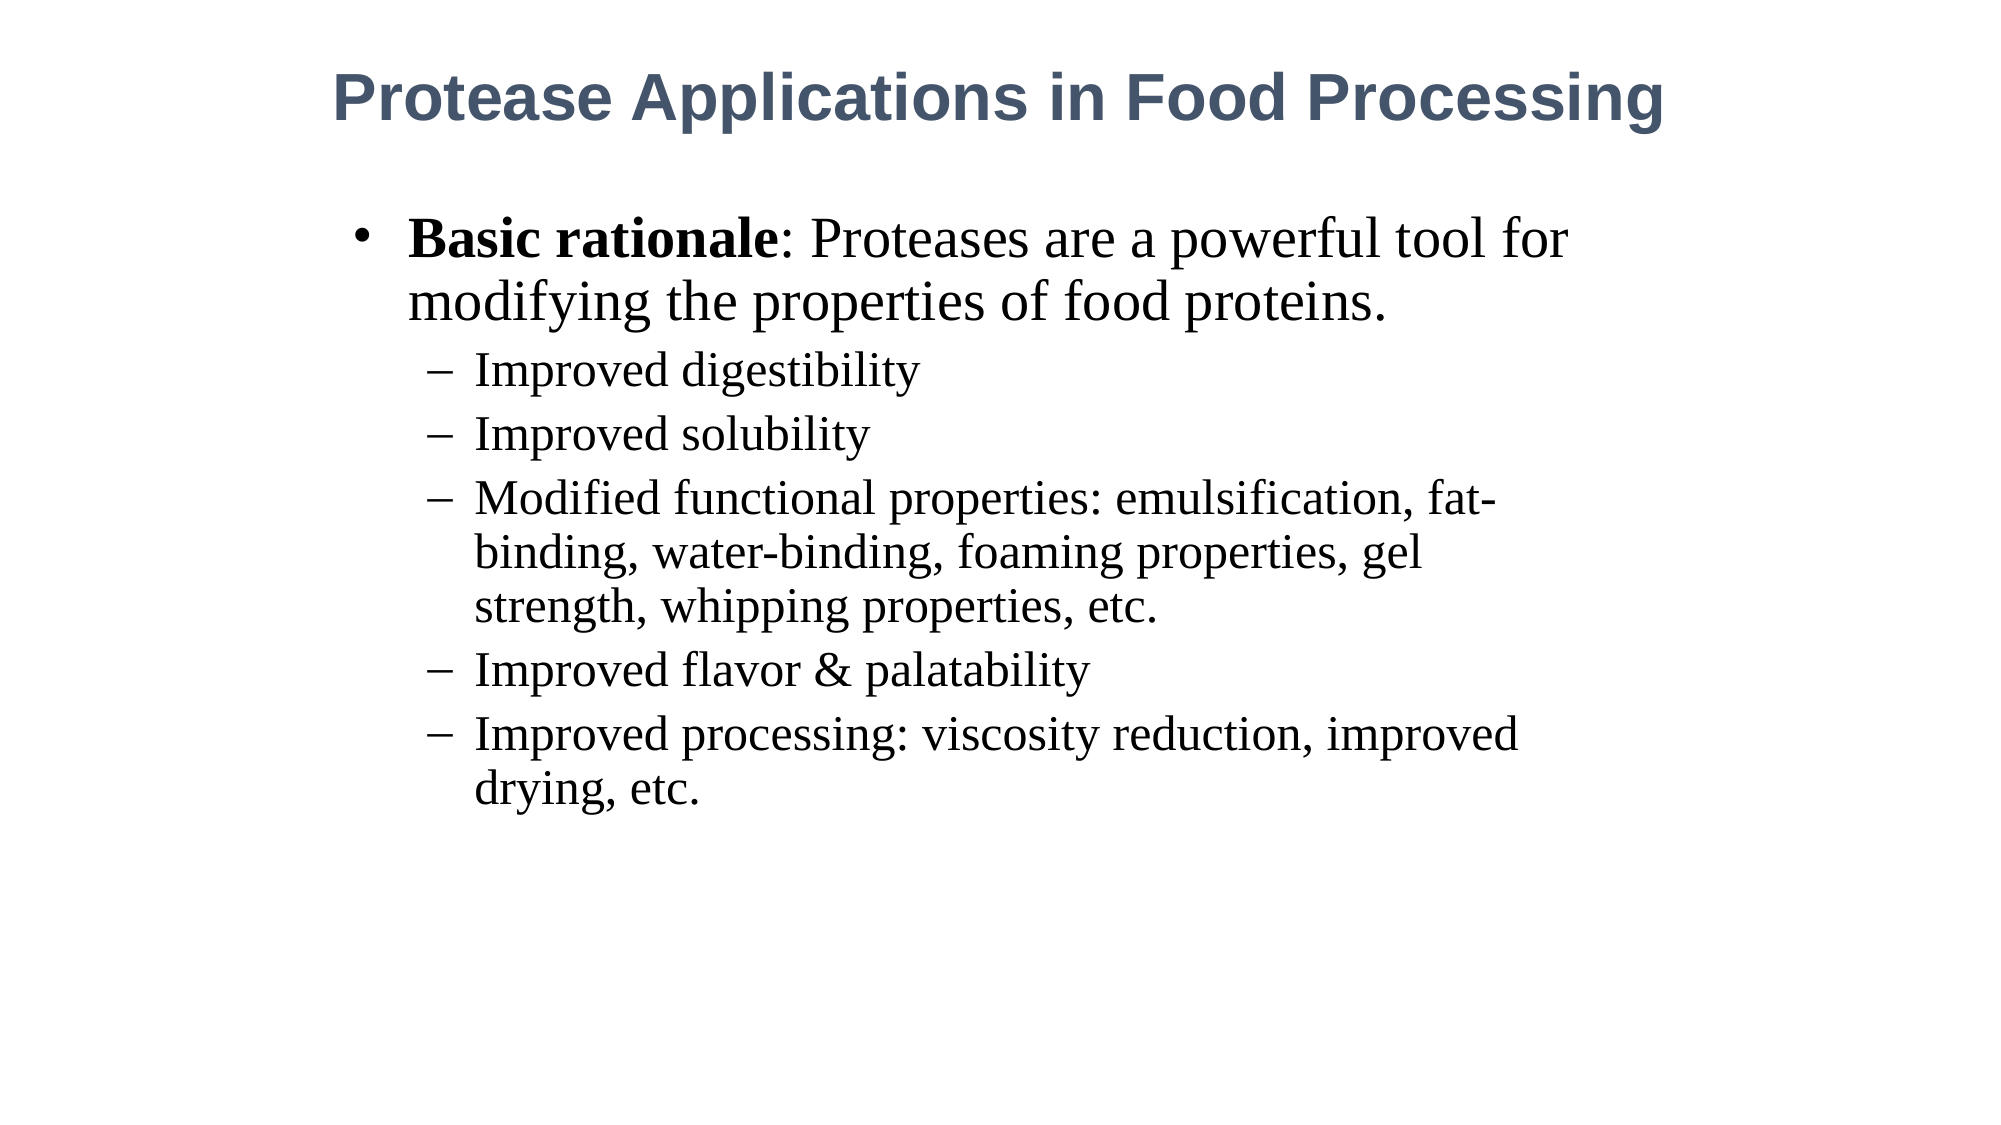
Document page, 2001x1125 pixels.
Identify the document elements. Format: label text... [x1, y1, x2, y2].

title Protease Applications in Food Processing [249, 0, 1750, 188]
list Basic rationale: Proteases are a powerful tool for modifying the properties of food proteins. Improved digestibility Improved solubility Modified functional properties: emulsification, fat-binding, water-binding, foaming properties, gel strength, whipping properties, etc. Improved flavor & palatability Improved processing: viscosity reduction, improved drying, etc. [337, 200, 1613, 875]
